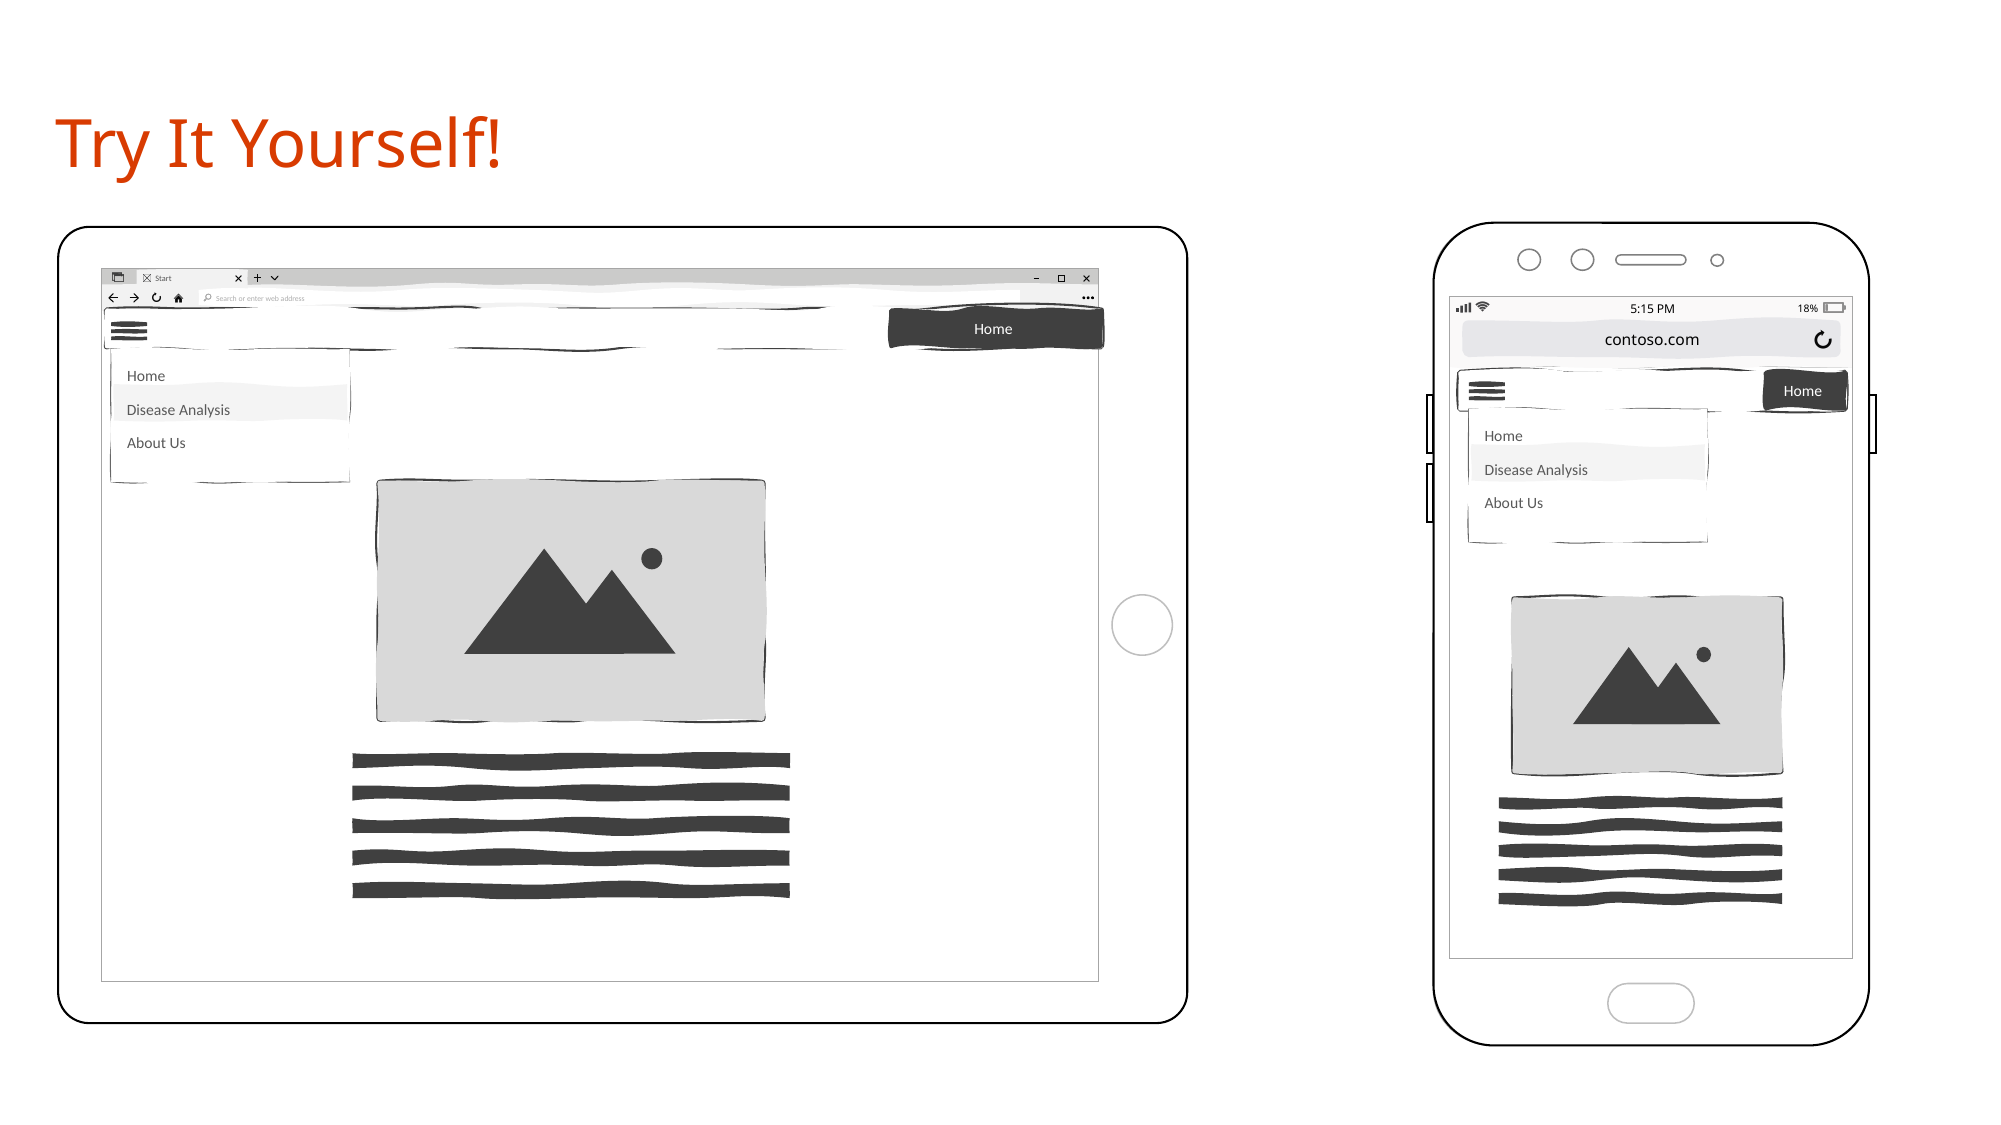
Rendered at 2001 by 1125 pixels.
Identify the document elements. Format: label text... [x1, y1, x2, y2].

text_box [377, 480, 765, 721]
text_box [58, 226, 1188, 1024]
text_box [1498, 797, 1783, 904]
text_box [1468, 382, 1708, 542]
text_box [1426, 222, 1876, 1046]
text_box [111, 322, 350, 482]
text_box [1512, 597, 1783, 774]
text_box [1457, 370, 1847, 411]
title Try It Yourself! [40, 82, 1170, 210]
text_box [352, 753, 791, 899]
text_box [104, 308, 1104, 349]
